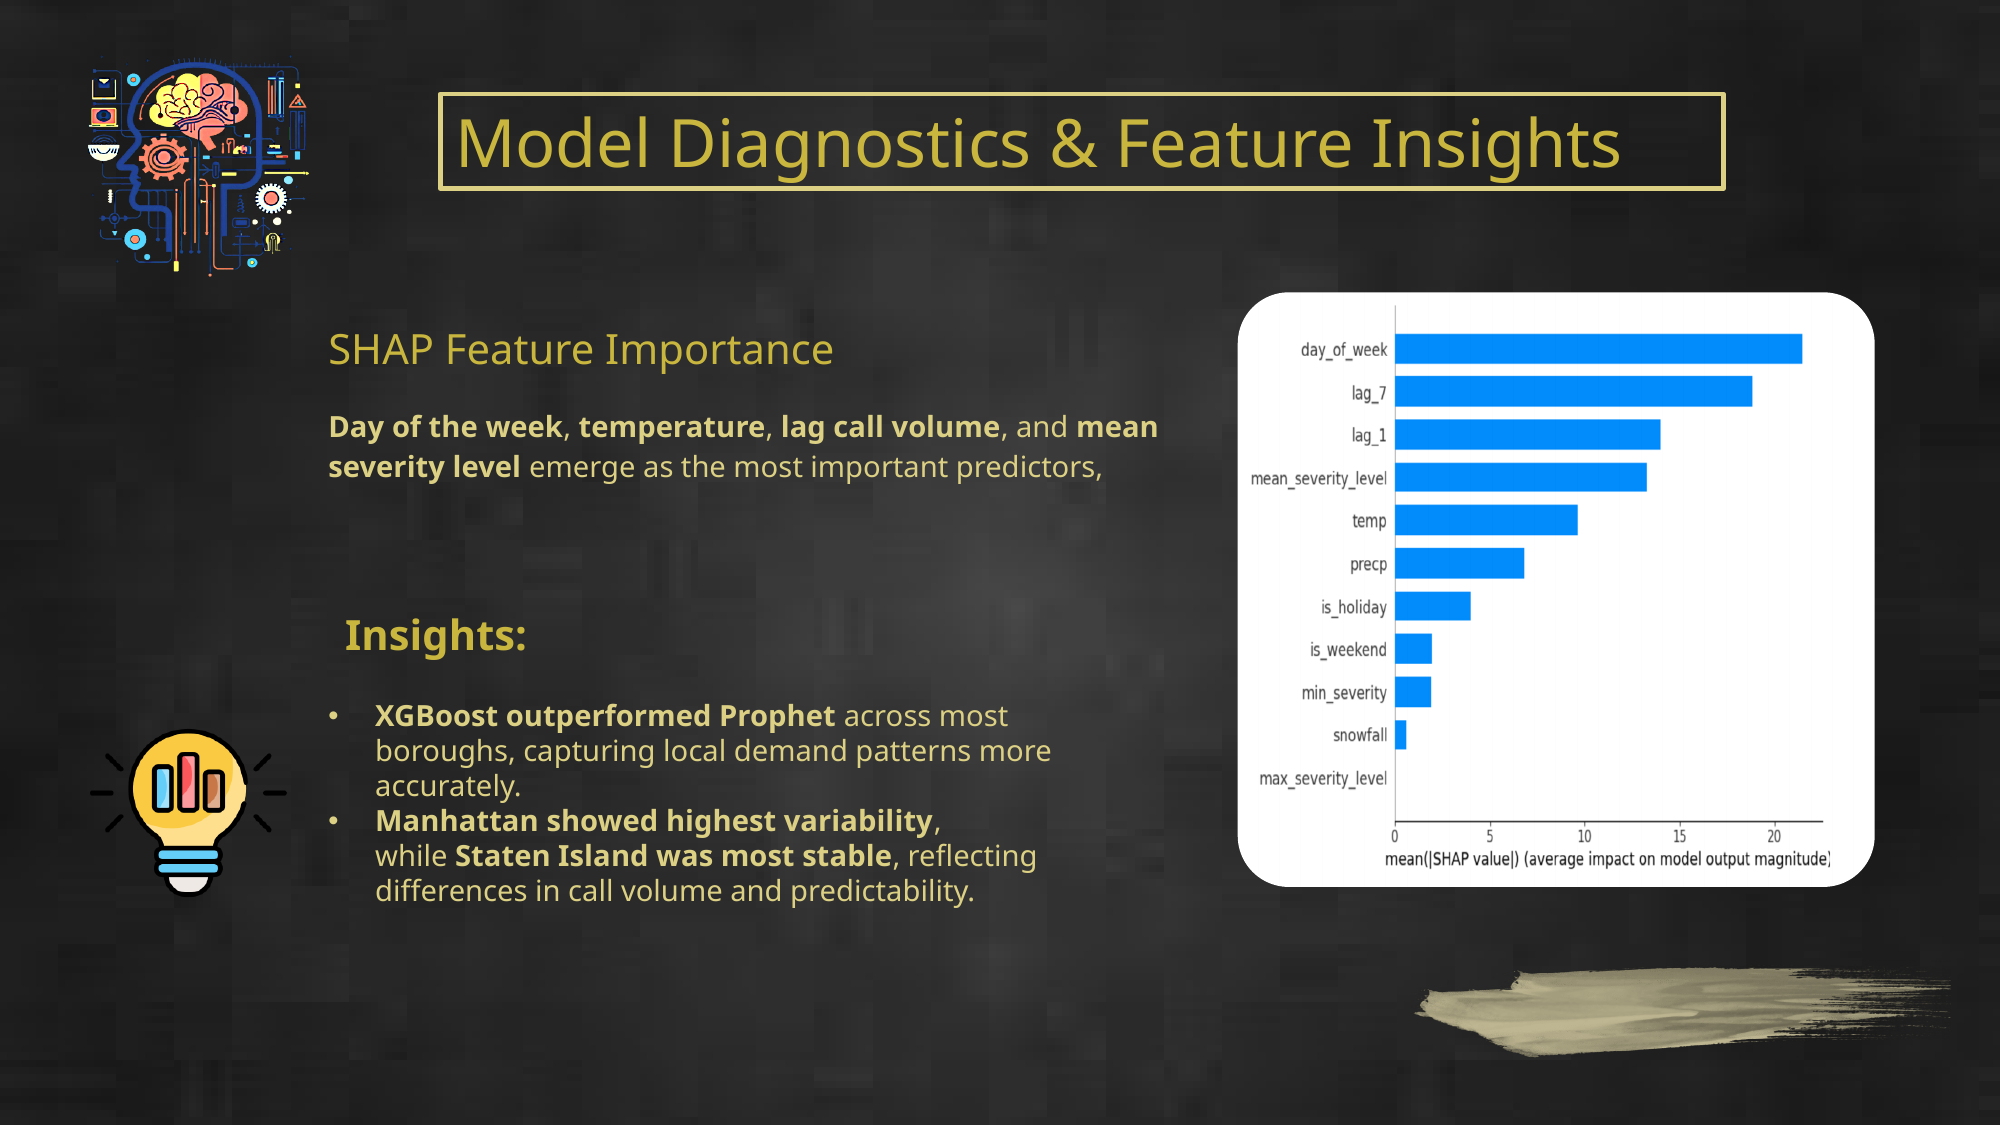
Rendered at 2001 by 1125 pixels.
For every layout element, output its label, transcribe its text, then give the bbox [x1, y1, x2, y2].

text_box SHAP Feature Importance [313, 315, 951, 381]
text_box Insights: [330, 600, 543, 666]
text_box Model Diagnostics & Feature Insights [440, 93, 1724, 189]
text_box Day of the week, temperature, lag call volume, and mean severity level emerge as the most important predictors, [313, 395, 1220, 491]
picture [0, 0, 2000, 1125]
text_box XGBoost outperformed Prophet across most boroughs, capturing local demand patterns more accurately. Manhattan showed highest variability, while Staten Island was most stable, reflecting differences in call volume and predictability. [313, 690, 1088, 915]
